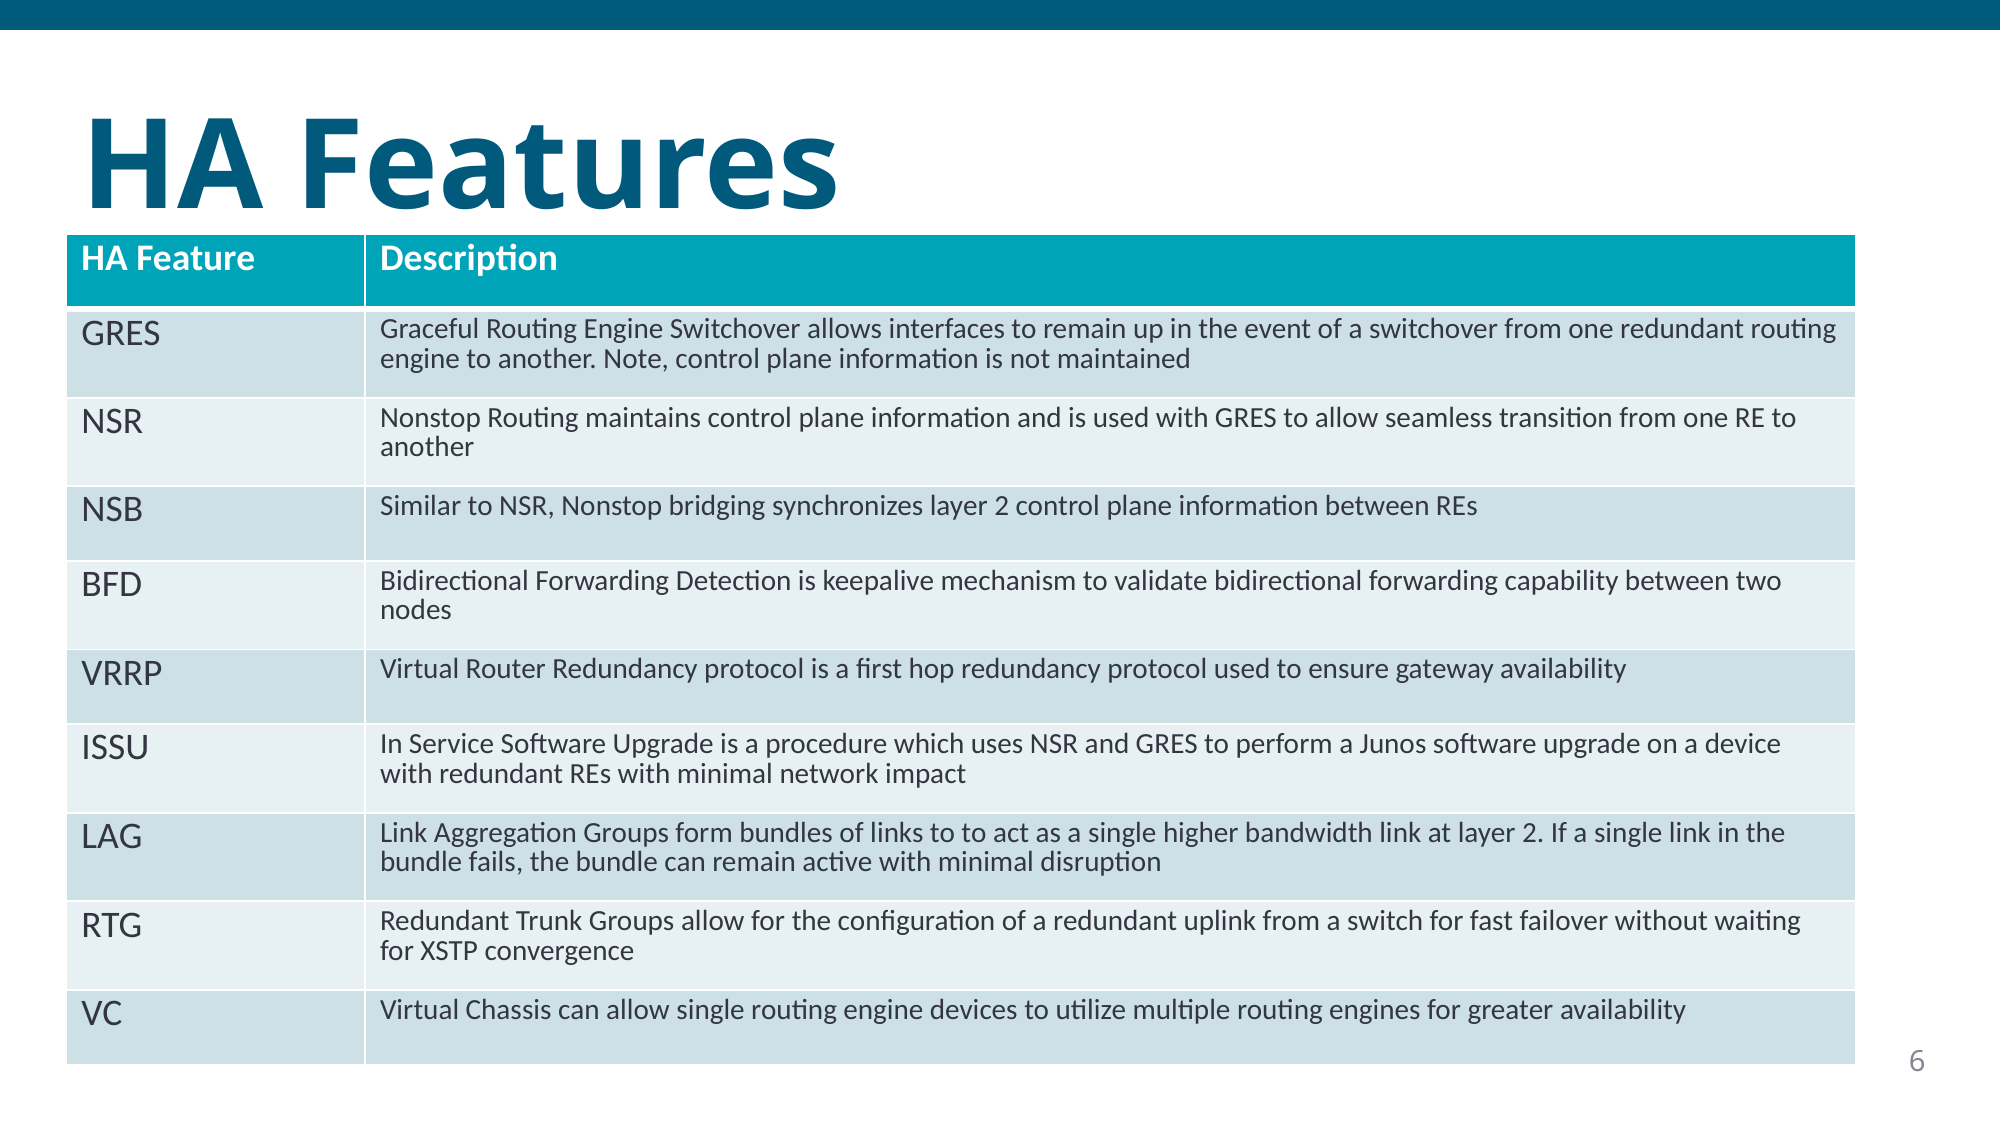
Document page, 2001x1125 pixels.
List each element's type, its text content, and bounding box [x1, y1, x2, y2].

table_header Description [366, 235, 1855, 306]
table_cell NSR [67, 399, 364, 485]
table_cell BFD [67, 562, 364, 649]
table_cell Similar to NSR, Nonstop bridging synchronizes layer 2 control plane information between REs [366, 487, 1855, 560]
table_cell VC [67, 991, 364, 1064]
table_cell In Service Software Upgrade is a procedure which uses NSR and GRES to perform a Junos software upgrade on a device with redundant REs with minimal network impact [366, 725, 1855, 812]
table_cell LAG [67, 814, 364, 900]
table_cell Virtual Chassis can allow single routing engine devices to utilize multiple routing engines for greater availability [366, 991, 1855, 1064]
table_cell Nonstop Routing maintains control plane information and is used with GRES to allow seamless transition from one RE to another [366, 399, 1855, 485]
table_cell Virtual Router Redundancy protocol is a first hop redundancy protocol used to ensure gateway availability [366, 650, 1855, 723]
table_cell NSB [67, 487, 364, 560]
table_cell VRRP [67, 650, 364, 723]
table_cell ISSU [67, 725, 364, 812]
table_cell Bidirectional Forwarding Detection is keepalive mechanism to validate bidirectional forwarding capability between two nodes [366, 562, 1855, 649]
table_cell GRES [67, 312, 364, 397]
title HA Features [66, 59, 1977, 278]
table_cell Graceful Routing Engine Switchover allows interfaces to remain up in the event of a switchover from one redundant routing engine to another. Note, control plane information is not maintained [366, 312, 1855, 397]
table_cell Redundant Trunk Groups allow for the configuration of a redundant uplink from a switch for fast failover without waiting for XSTP convergence [366, 902, 1855, 989]
table_cell Link Aggregation Groups form bundles of links to to act as a single higher bandwidth link at layer 2. If a single link in the bundle fails, the bundle can remain active with minimal disruption [366, 814, 1855, 900]
table_cell RTG [67, 902, 364, 989]
table_header HA Feature [67, 235, 364, 306]
